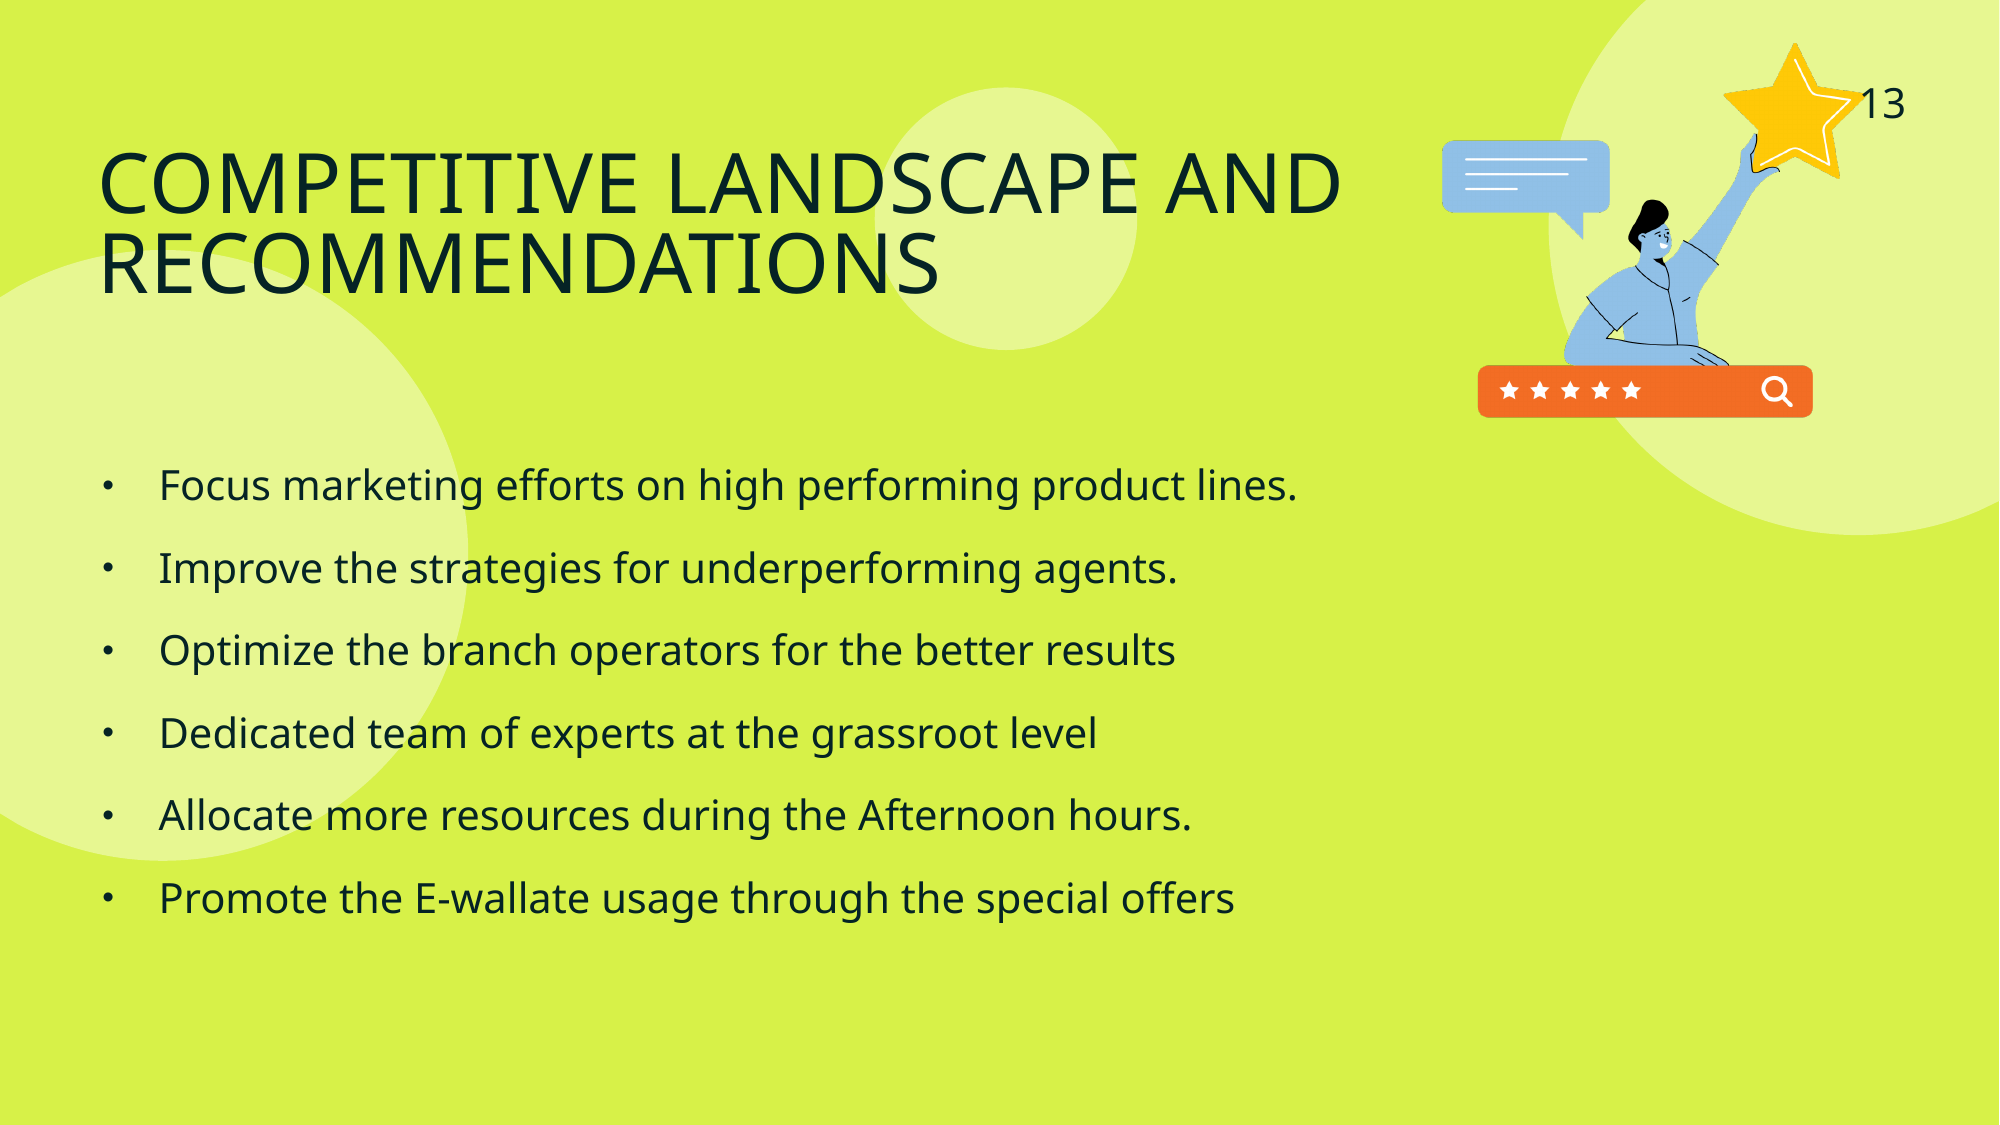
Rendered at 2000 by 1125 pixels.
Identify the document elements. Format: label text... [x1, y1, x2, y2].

list Focus marketing efforts on high performing product lines. Improve the strategies for underperforming agents. Optimize the branch operators for the better results Dedicated team of experts at the grassroot level Allocate more resources during the Afternoon hours. Promote the E-wallate usage through the special offers [102, 285, 1742, 923]
slide_number 13 [1762, 75, 1907, 135]
picture [1424, 24, 1887, 435]
title Competitive landscape and recommendations [97, 149, 1400, 420]
